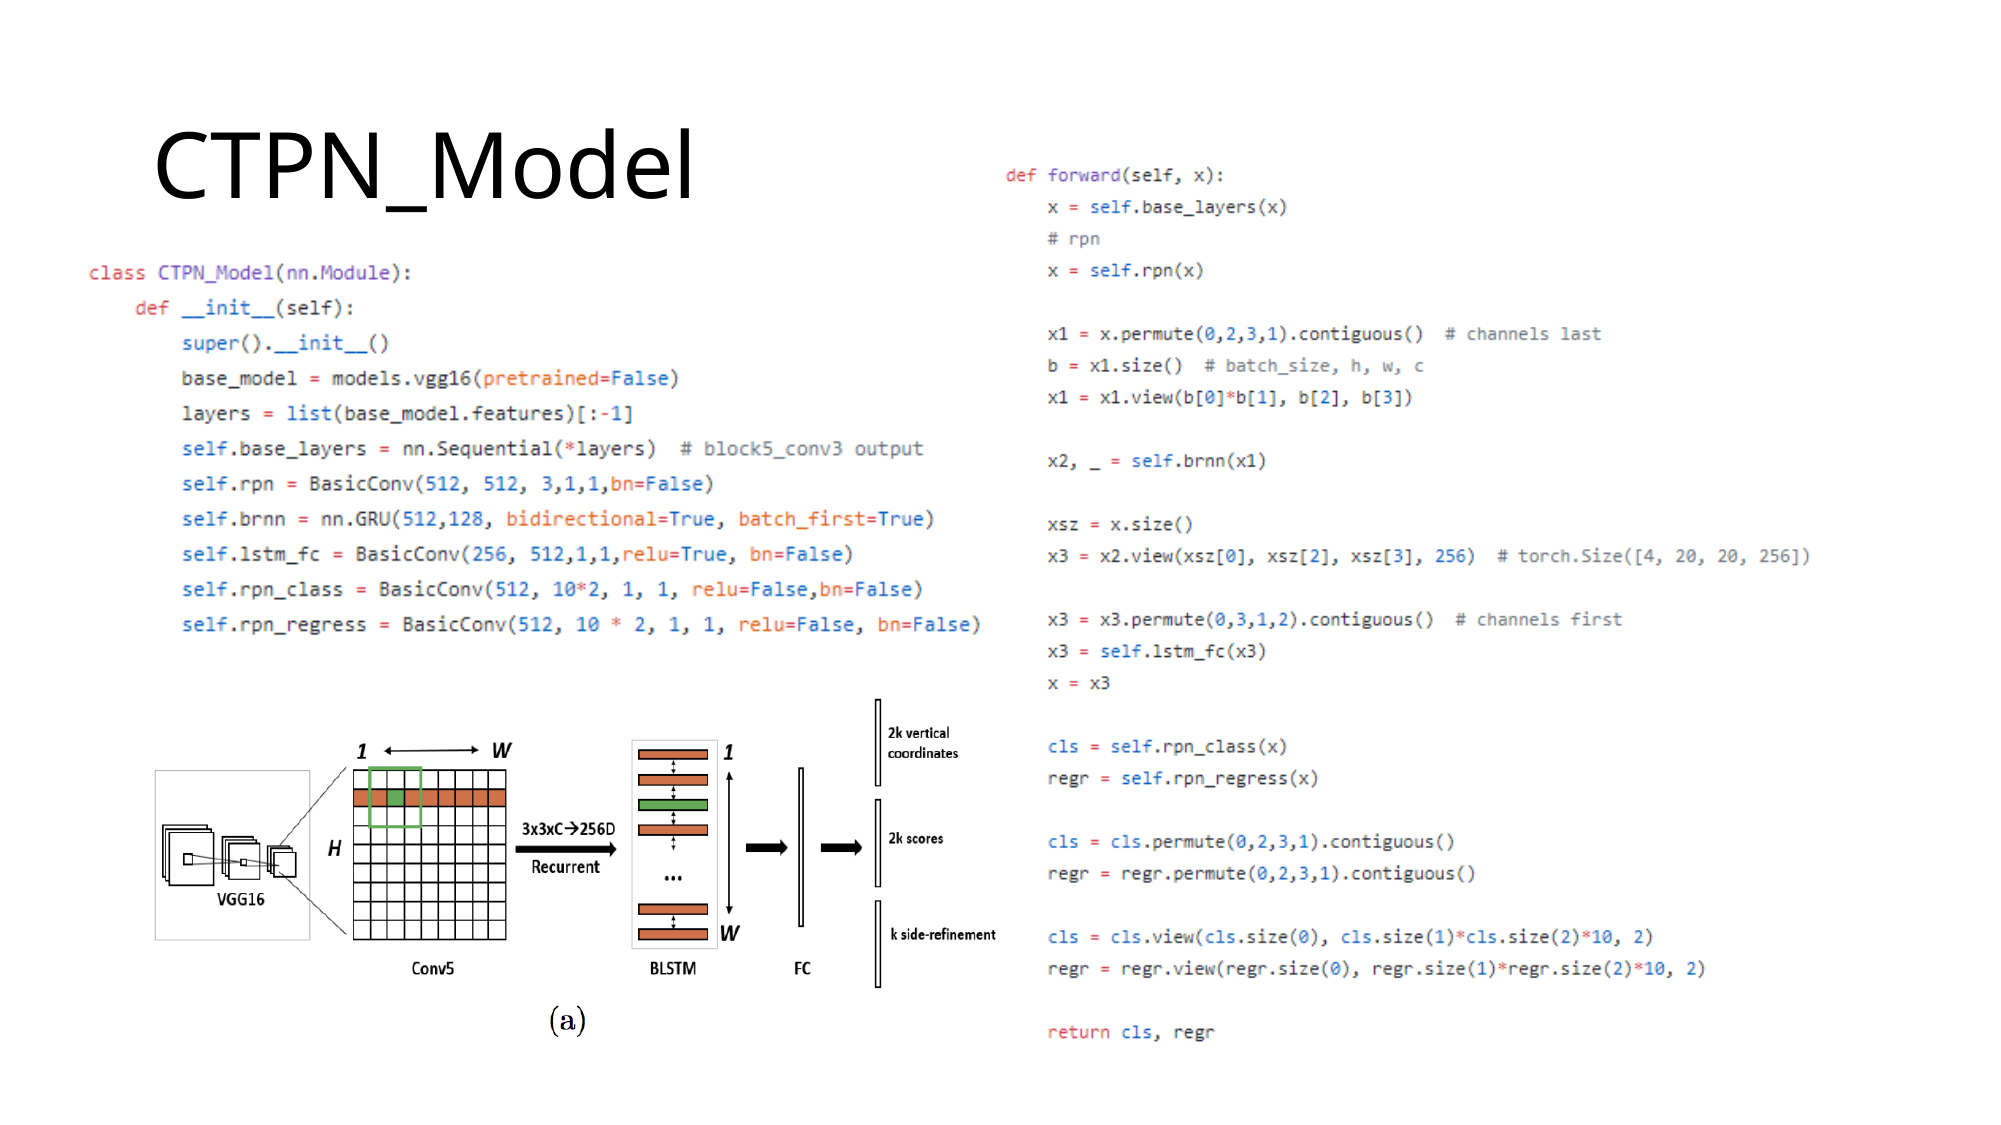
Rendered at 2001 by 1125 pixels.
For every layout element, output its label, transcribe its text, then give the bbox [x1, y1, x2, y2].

picture [81, 257, 1003, 1063]
title CTPN_Model [137, 59, 1863, 278]
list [1002, 159, 1839, 1048]
